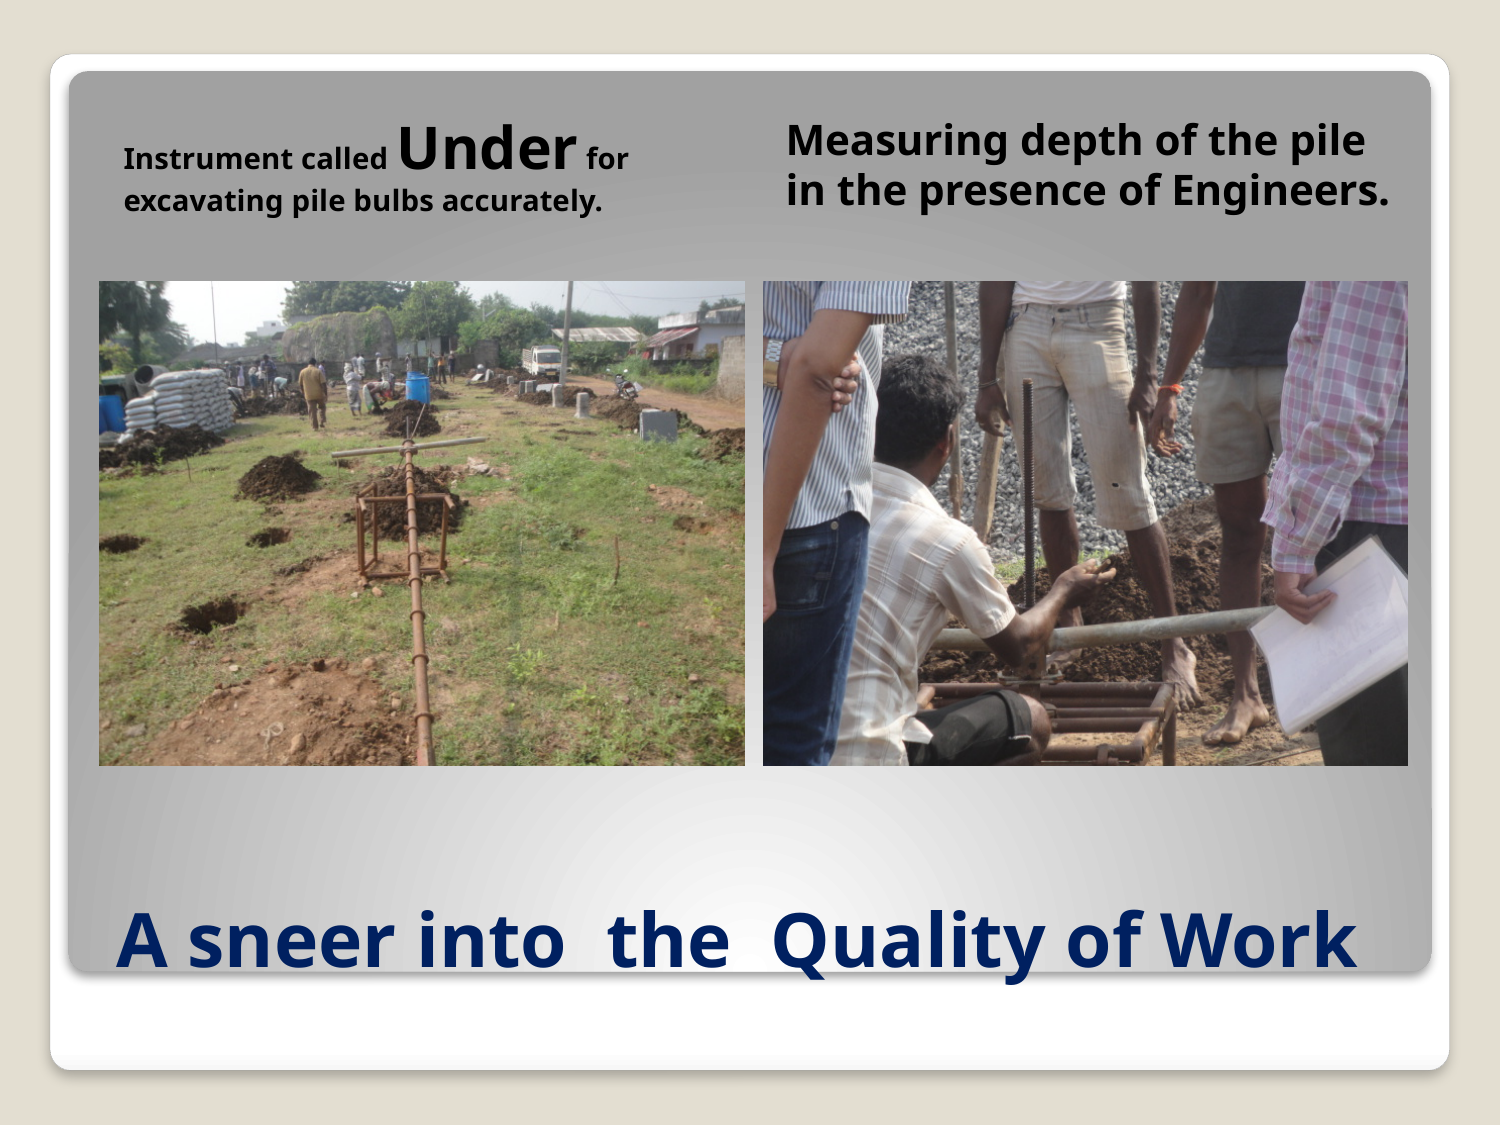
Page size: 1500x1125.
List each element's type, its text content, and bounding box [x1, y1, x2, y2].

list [762, 281, 1409, 766]
title A sneer into the Quality of Work [82, 817, 1425, 990]
list Instrument called Under for excavating pile bulbs accurately. [99, 95, 745, 225]
list Measuring depth of the pile in the presence of Engineers. [763, 95, 1409, 225]
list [99, 281, 745, 766]
